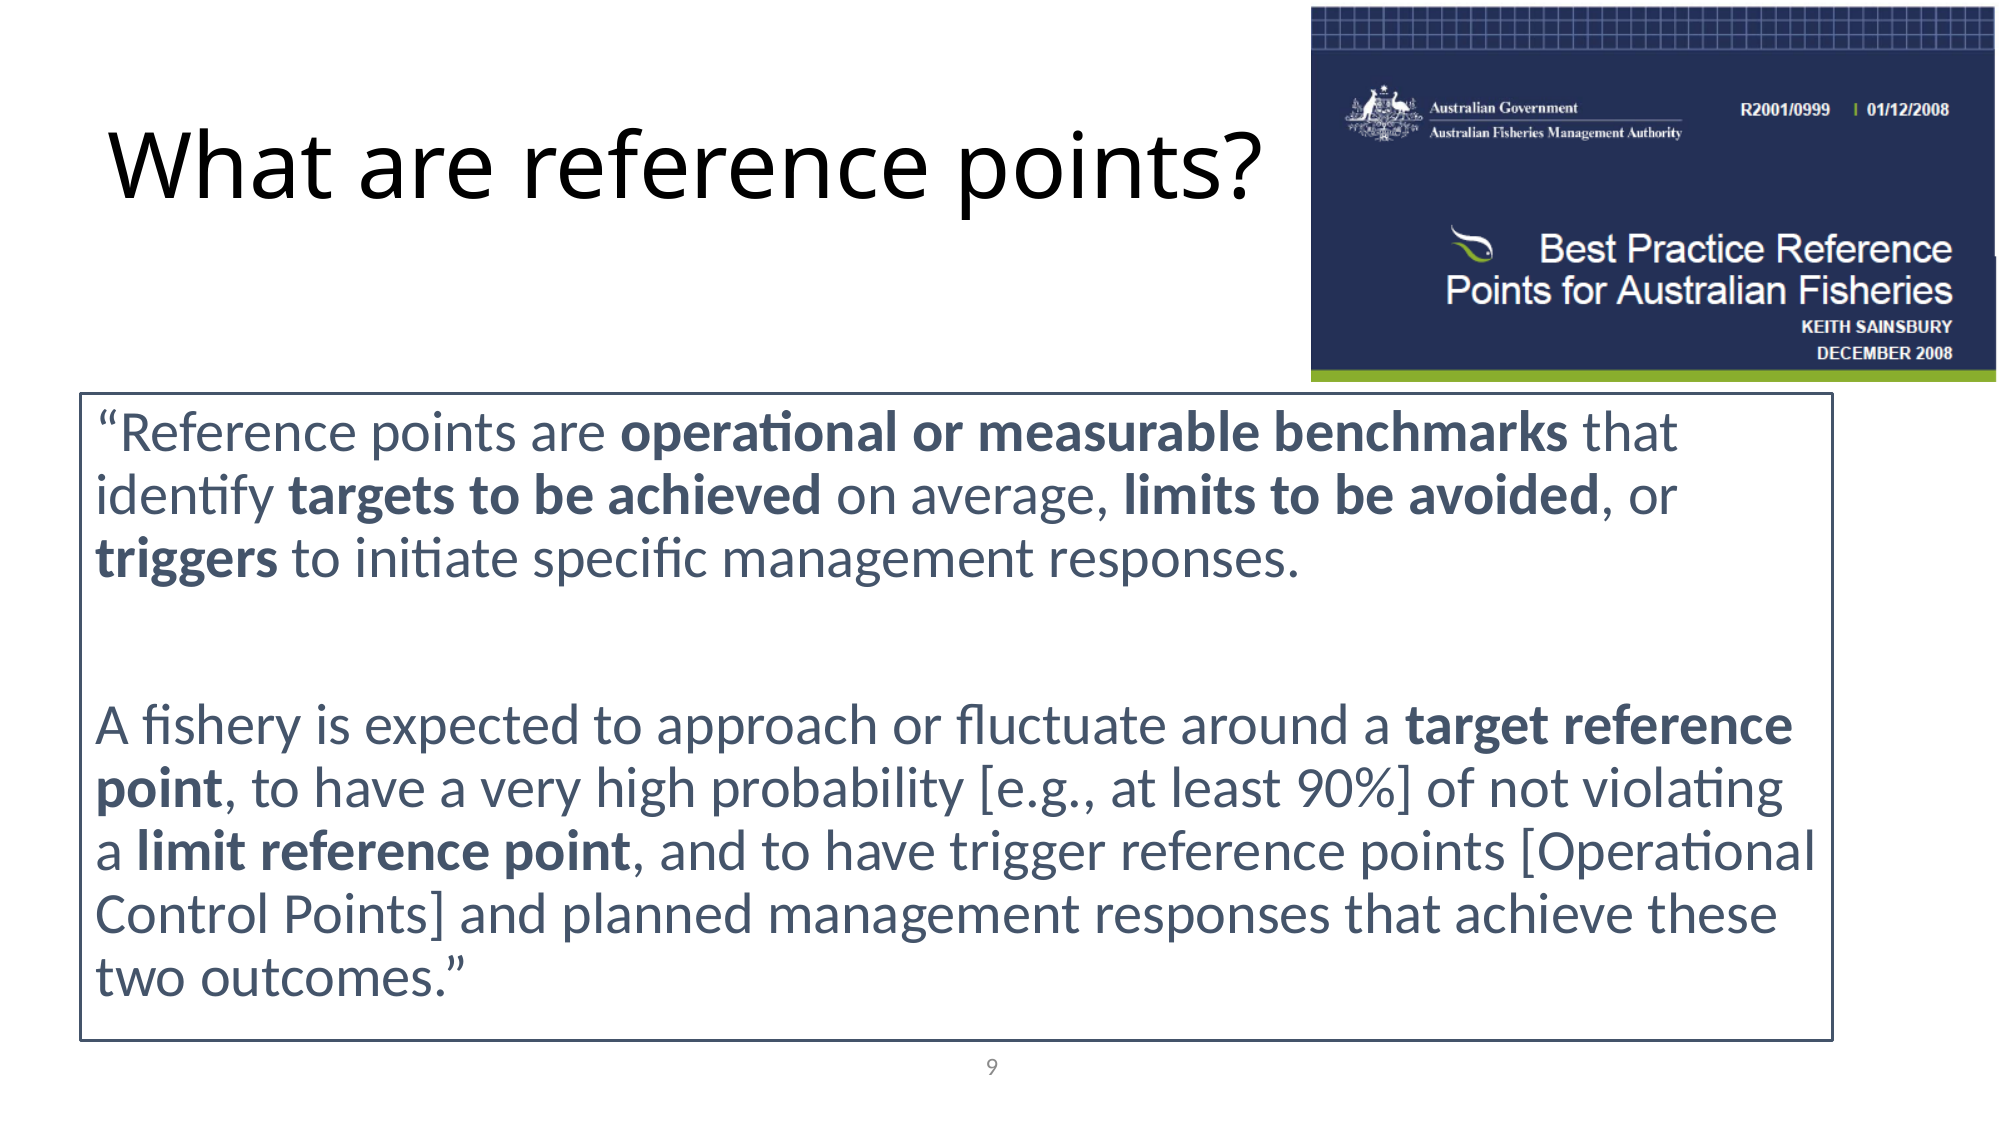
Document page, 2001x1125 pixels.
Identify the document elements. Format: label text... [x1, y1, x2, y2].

picture [1311, 0, 2000, 382]
slide_number 9 [767, 1035, 1218, 1096]
title What are reference points? [92, 59, 1311, 278]
list “Reference points are operational or measurable benchmarks that identify targets to be achieved on average, limits to be avoided, or triggers to initiate specific management responses. A fishery is expected to approach or fluctuate around a target reference point, to have a very high probability [e.g., at least 90%] of not violating a limit reference point, and to have trigger reference points [Operational Control Points] and planned management responses that achieve these two outcomes.” [80, 393, 1833, 1041]
